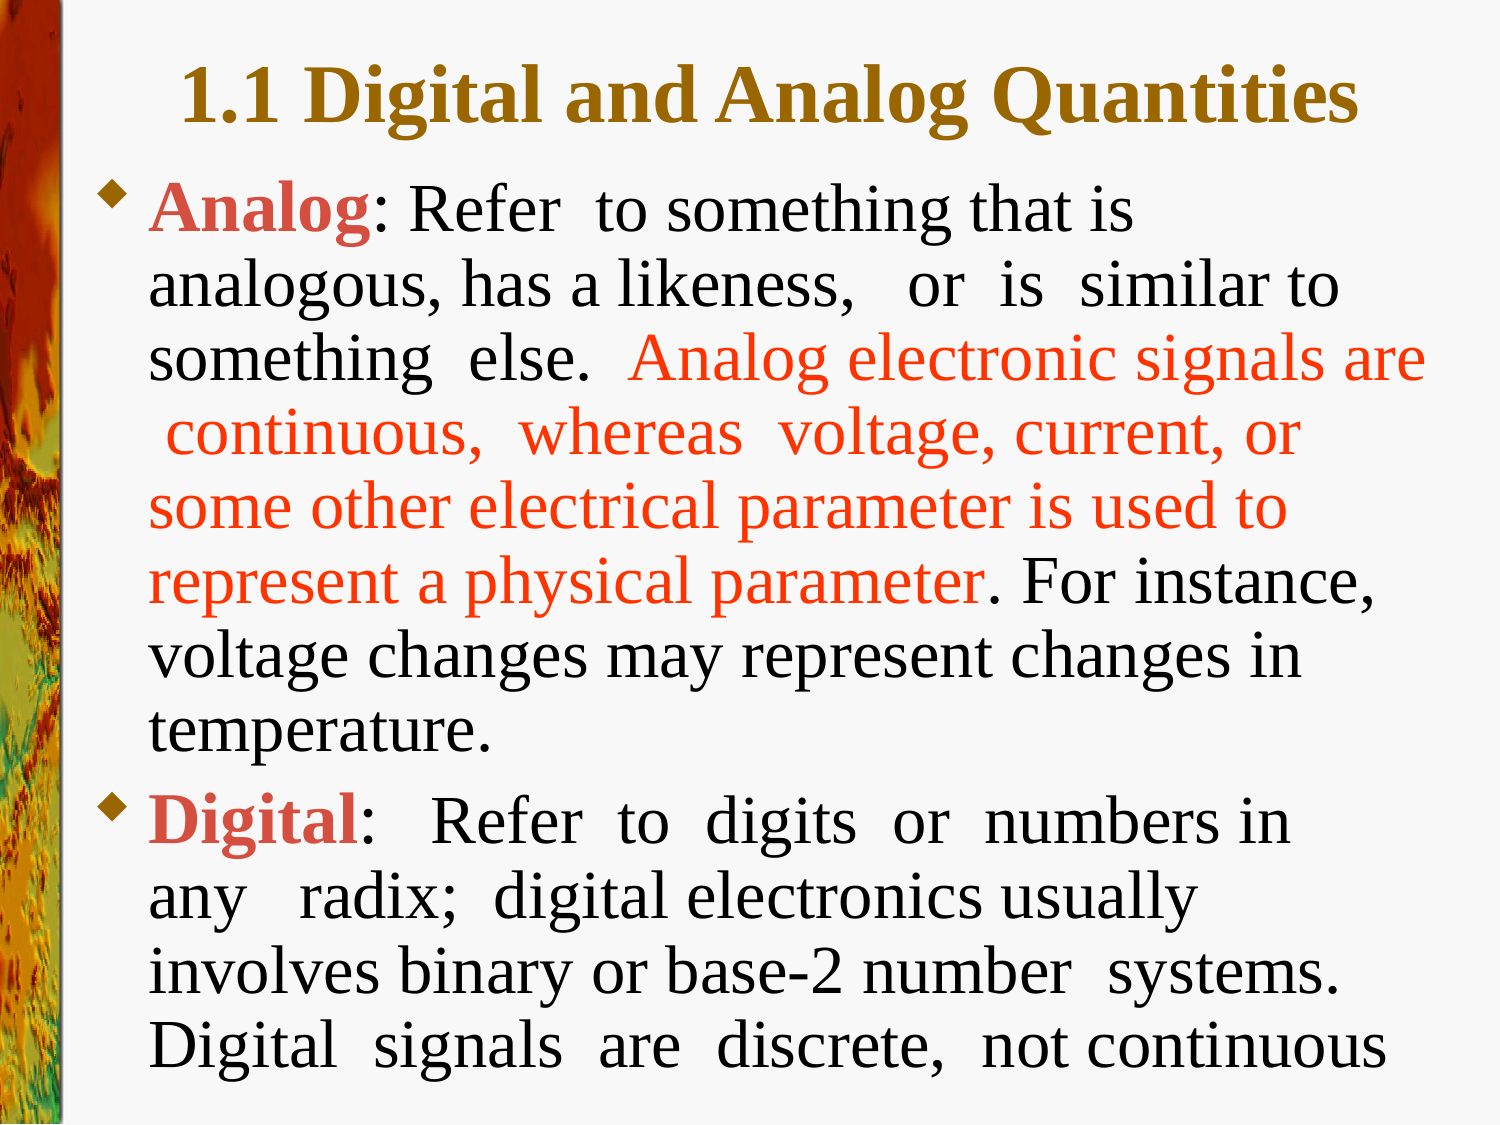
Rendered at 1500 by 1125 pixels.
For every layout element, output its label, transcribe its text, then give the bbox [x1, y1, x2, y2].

picture [0, 0, 65, 1124]
list Analog: Refer to something that is analogous, has a likeness, or is similar to something else. Analog electronic signals are continuous, whereas voltage, current, or some other electrical parameter is used to represent a physical parameter. For instance, voltage changes may represent changes in temperature. Digital: Refer to digits or numbers in any radix; digital electronics usually involves binary or base-2 number systems. Digital signals are discrete, not continuous [76, 191, 1448, 1091]
title 1.1 Digital and Analog Quantities [76, 0, 1463, 191]
